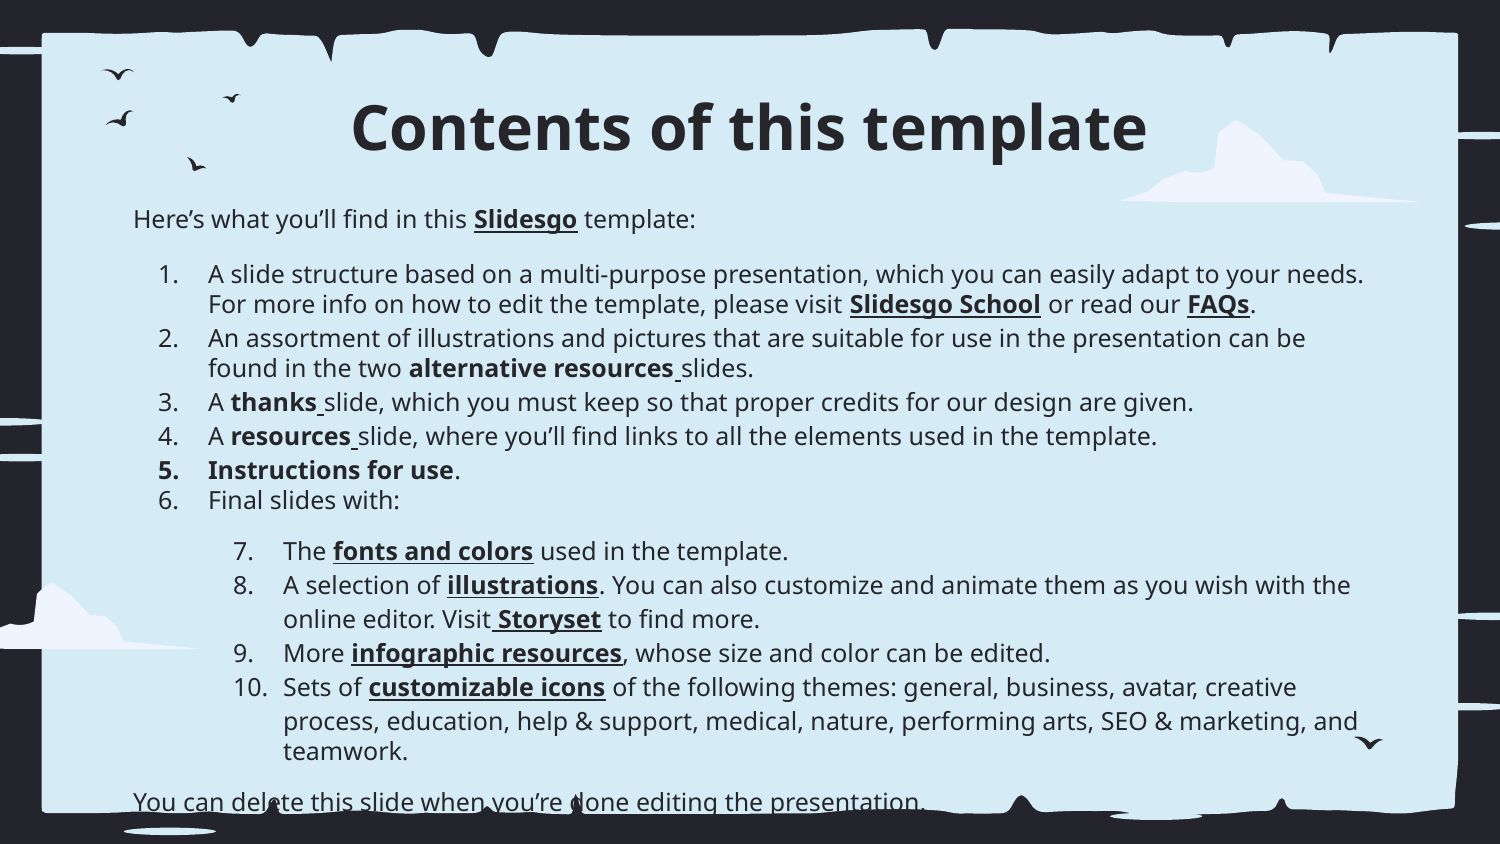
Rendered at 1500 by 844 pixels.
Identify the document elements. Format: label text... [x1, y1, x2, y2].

list Here’s what you’ll find in this Slidesgo template: A slide structure based on a multi-purpose presentation, which you can easily adapt to your needs. For more info on how to edit the template, please visit Slidesgo School or read our FAQs. An assortment of illustrations and pictures that are suitable for use in the presentation can be found in the two alternative resources slides. A thanks slide, which you must keep so that proper credits for our design are given. A resources slide, where you’ll find links to all the elements used in the template. Instructions for use. Final slides with: The fonts and colors used in the template. A selection of illustrations. You can also customize and animate them as you wish with the online editor. Visit Storyset to find more. More infographic resources, whose size and color can be edited. Sets of customizable icons of the following themes: general, business, avatar, creative process, education, help & support, medical, nature, performing arts, SEO & marketing, and teamwork. You can delete this slide when you’re done editing the presentation. [118, 189, 1382, 750]
title Contents of this template [118, 72, 1382, 167]
